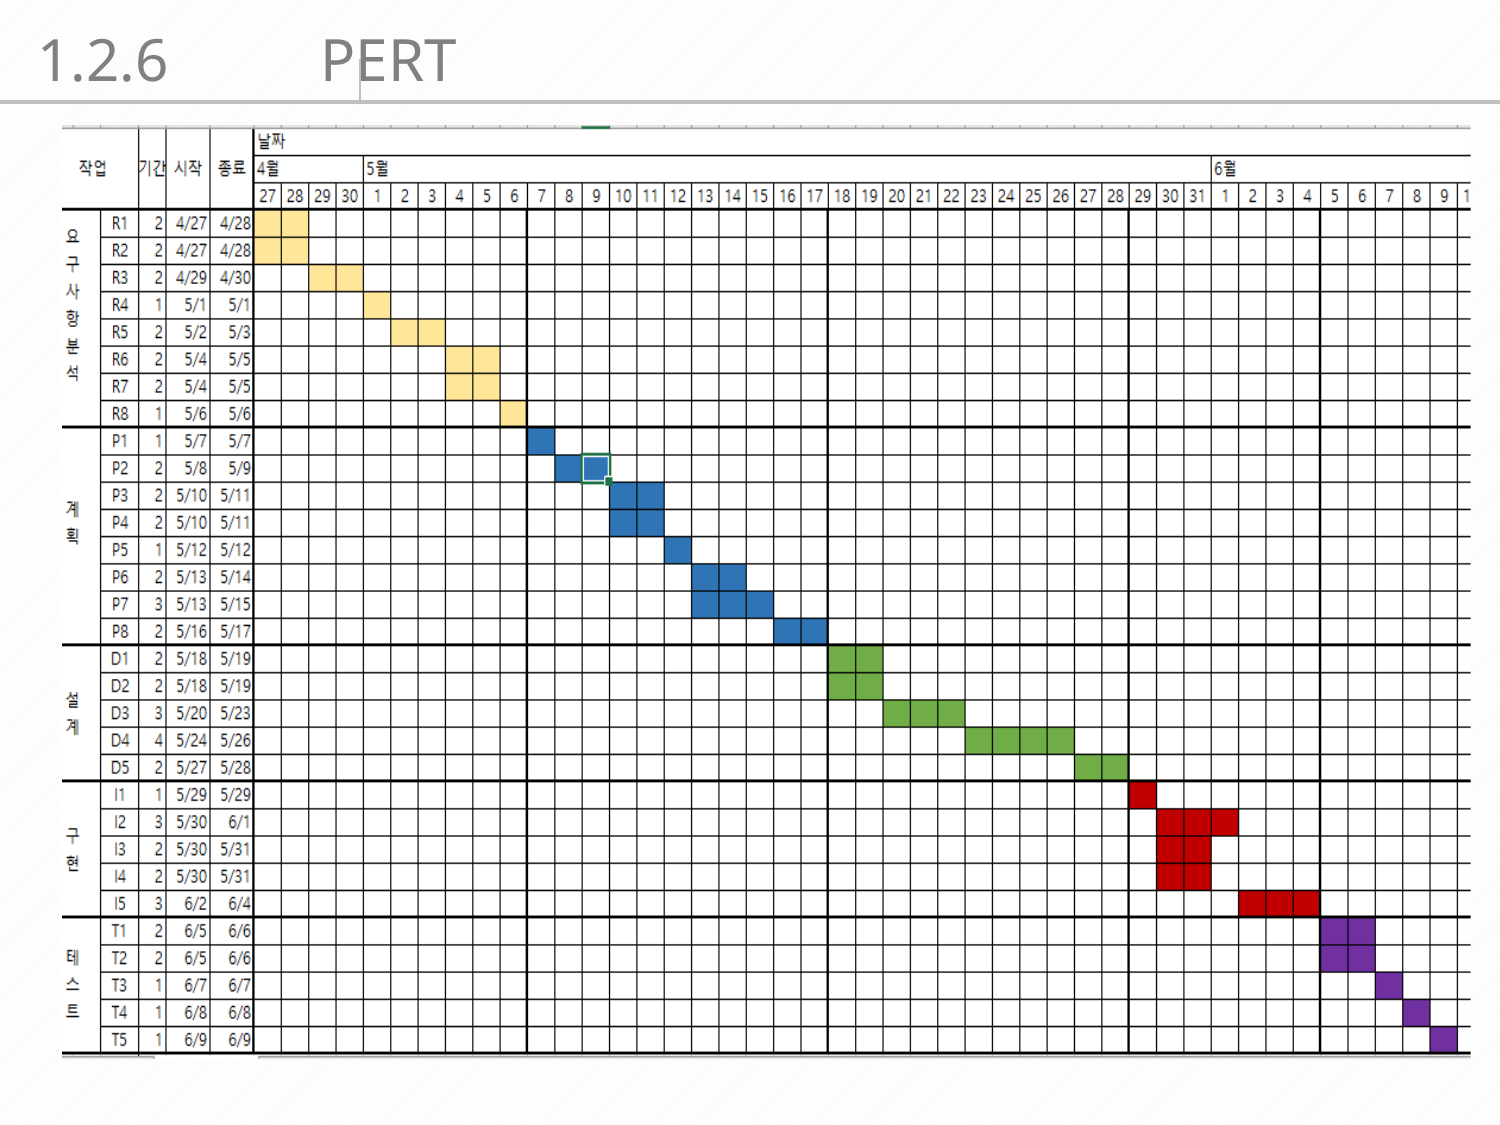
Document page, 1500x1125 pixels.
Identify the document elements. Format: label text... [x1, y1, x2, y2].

text_box 1.2.6 PERT [0, 16, 739, 100]
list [61, 125, 1471, 1059]
